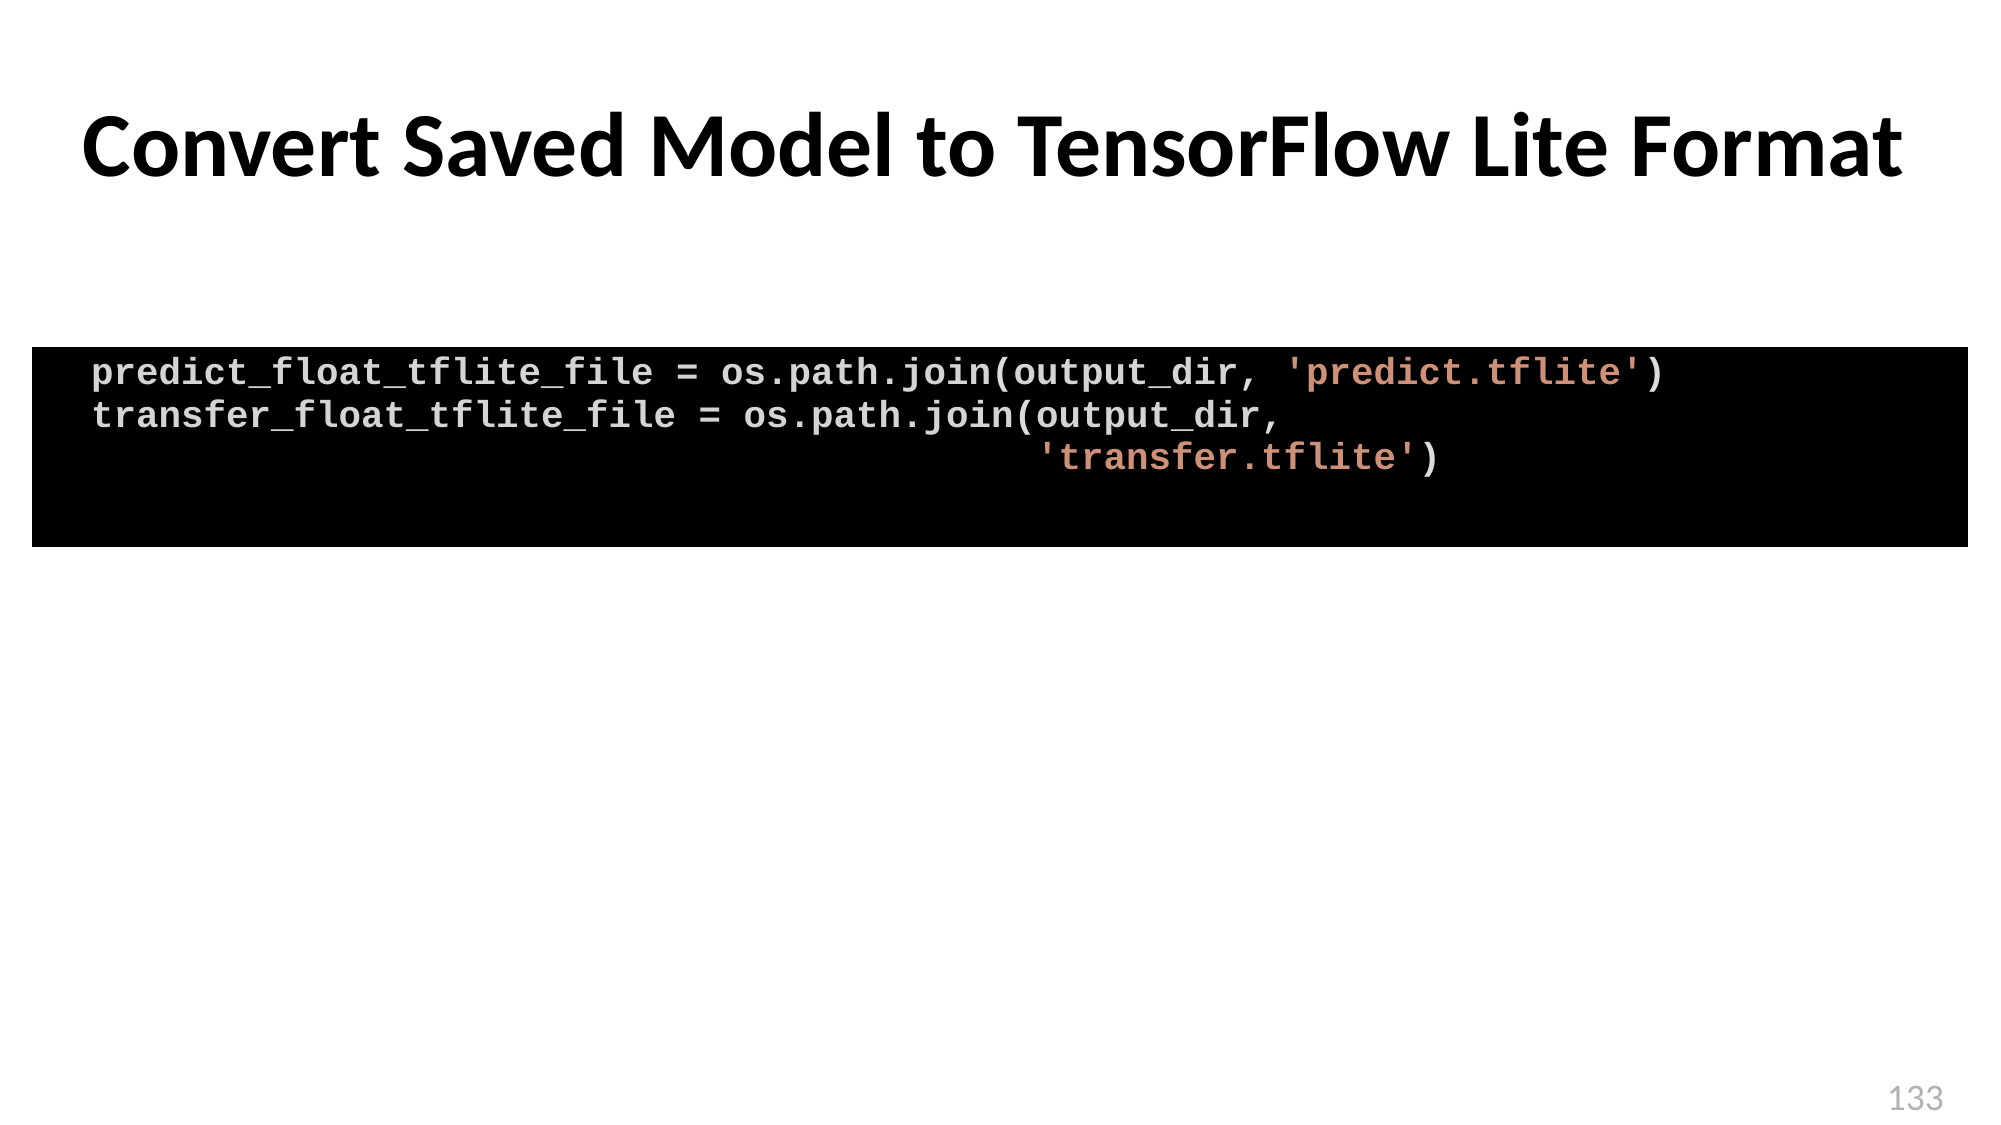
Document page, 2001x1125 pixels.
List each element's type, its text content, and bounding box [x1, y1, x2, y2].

table_header predict_float_tflite_file = os.path.join(output_dir, 'predict.tflite') transfer_float_tflite_file = os.path.join(output_dir, 'transfer.tflite') [32, 347, 1968, 547]
title Convert Saved Model to TensorFlow Lite Format [67, 38, 1933, 256]
slide_number 133 [1508, 1065, 1959, 1125]
